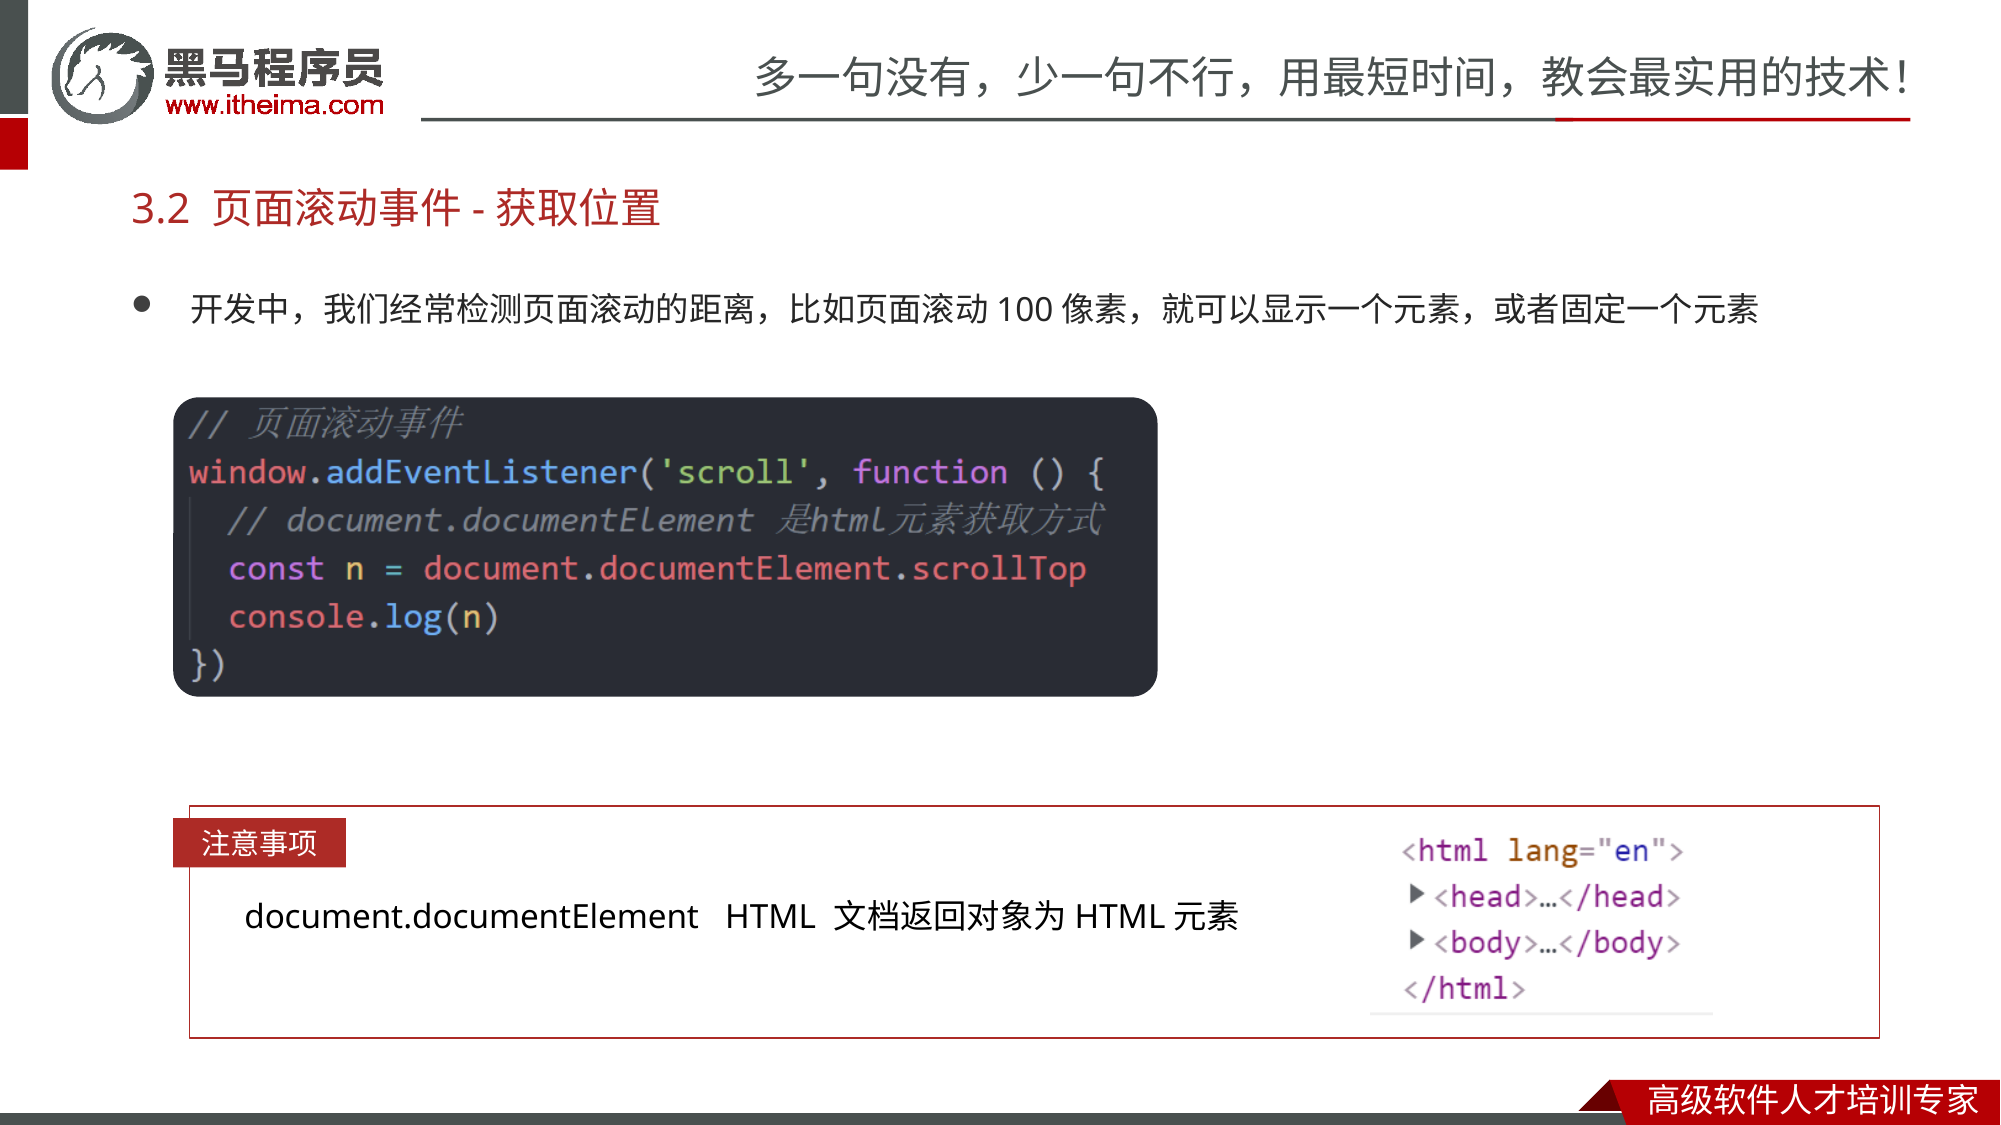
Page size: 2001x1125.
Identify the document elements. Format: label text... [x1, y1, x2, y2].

title 3.2 页面滚动事件-获取位置 [116, 164, 1880, 250]
picture [173, 397, 1158, 697]
text_box [188, 804, 1882, 1040]
picture [50, 26, 384, 125]
picture [1370, 826, 1713, 1018]
text_box 注意事项 [171, 816, 348, 869]
list 开发中，我们经常检测页面滚动的距离，比如页面滚动100像素，就可以显示一个元素，或者固定一个元素 [116, 261, 1876, 1008]
